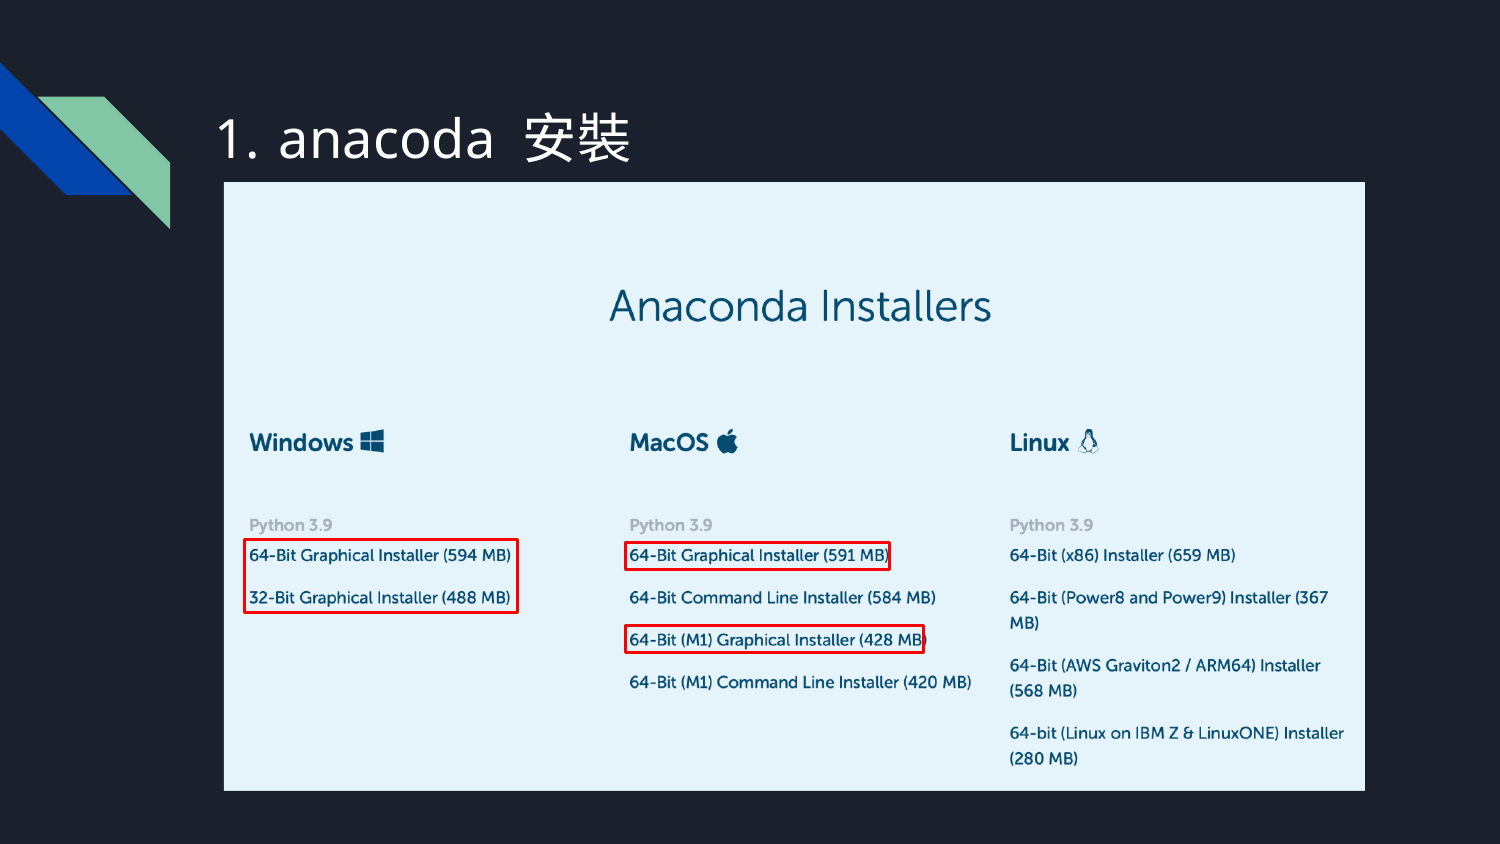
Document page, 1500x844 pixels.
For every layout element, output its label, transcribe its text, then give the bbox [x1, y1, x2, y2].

picture [223, 182, 1366, 791]
title anacoda 安裝 [188, 88, 682, 181]
